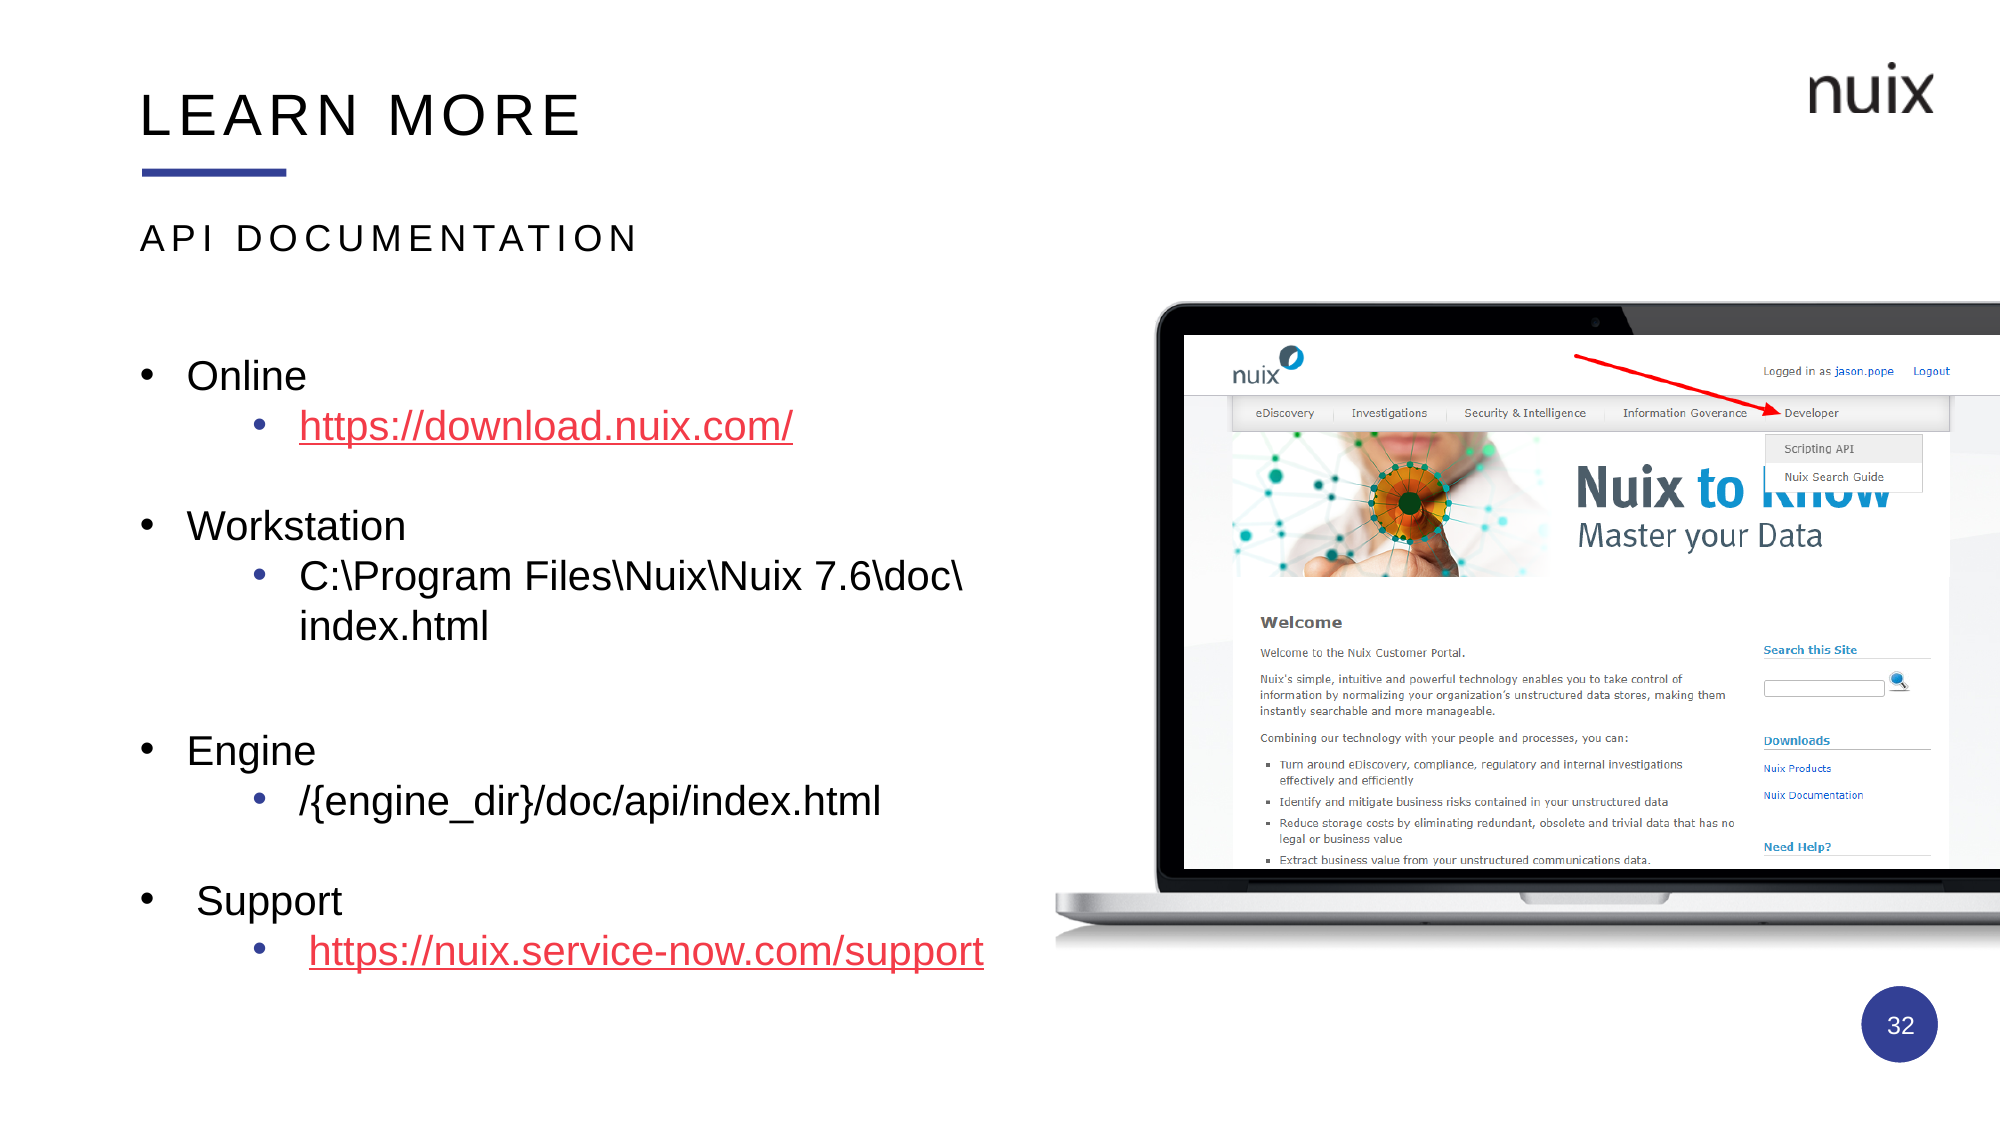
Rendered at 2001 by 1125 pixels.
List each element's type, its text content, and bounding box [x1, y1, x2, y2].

title LEARN MORE [125, 69, 1773, 206]
list Online https://download.nuix.com/ Workstation C:\Program Files\Nuix\Nuix 7.6\doc\index.html Engine /{engine_dir}/doc/api/index.html Support https://nuix.service-now.com/support [125, 341, 1000, 1039]
picture [1048, 301, 2000, 963]
list API DOCUMENTATION [125, 206, 1773, 272]
